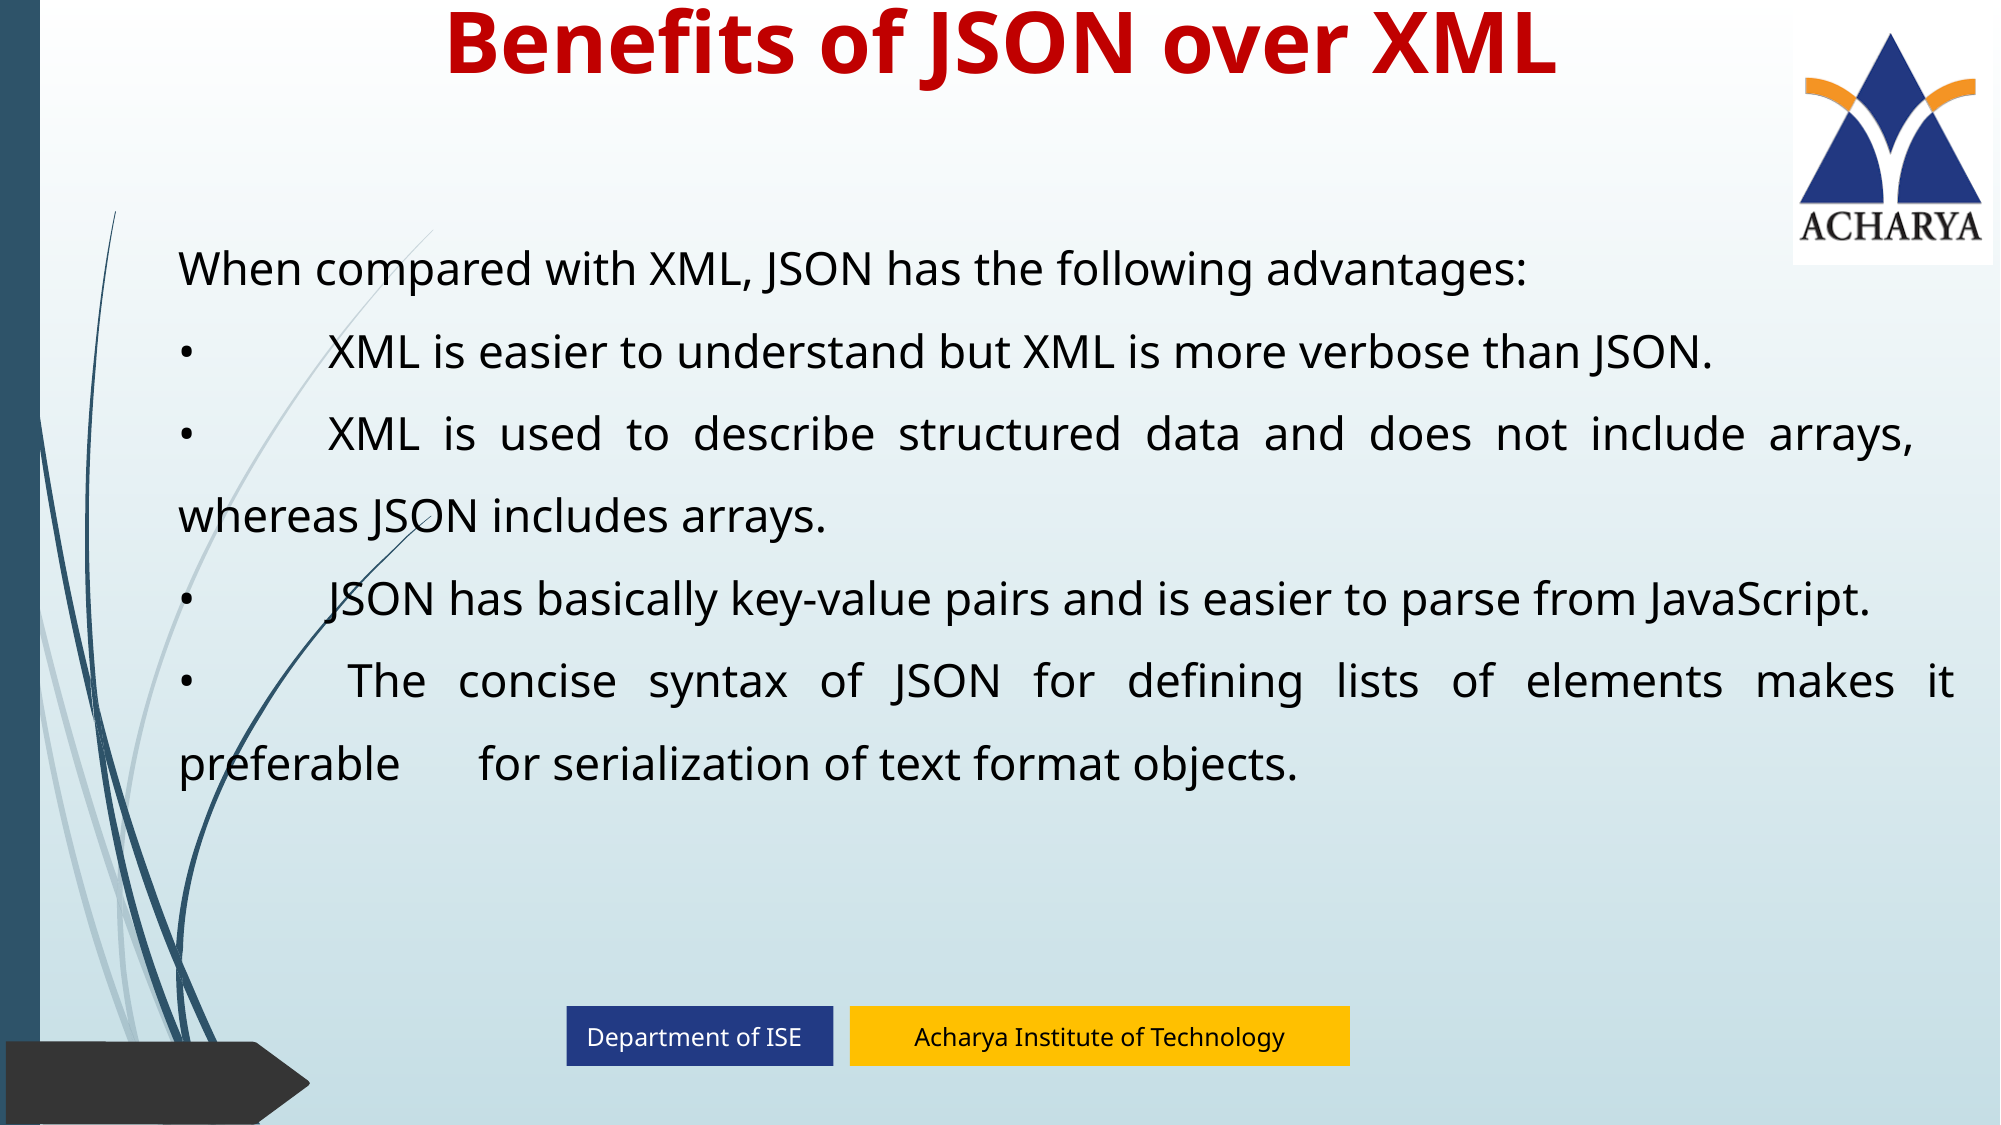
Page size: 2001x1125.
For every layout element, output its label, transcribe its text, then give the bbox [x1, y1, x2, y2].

list When compared with XML, JSON has the following advantages: • XML is easier to understand but XML is more verbose than JSON. • XML is used to describe structured data and does not include arrays, whereas JSON includes arrays. • JSON has basically key-value pairs and is easier to parse from JavaScript. • The concise syntax of JSON for defining lists of elements makes it preferable for serialization of text format objects. [178, 212, 1957, 1065]
title Benefits of JSON over XML [22, 0, 1982, 157]
